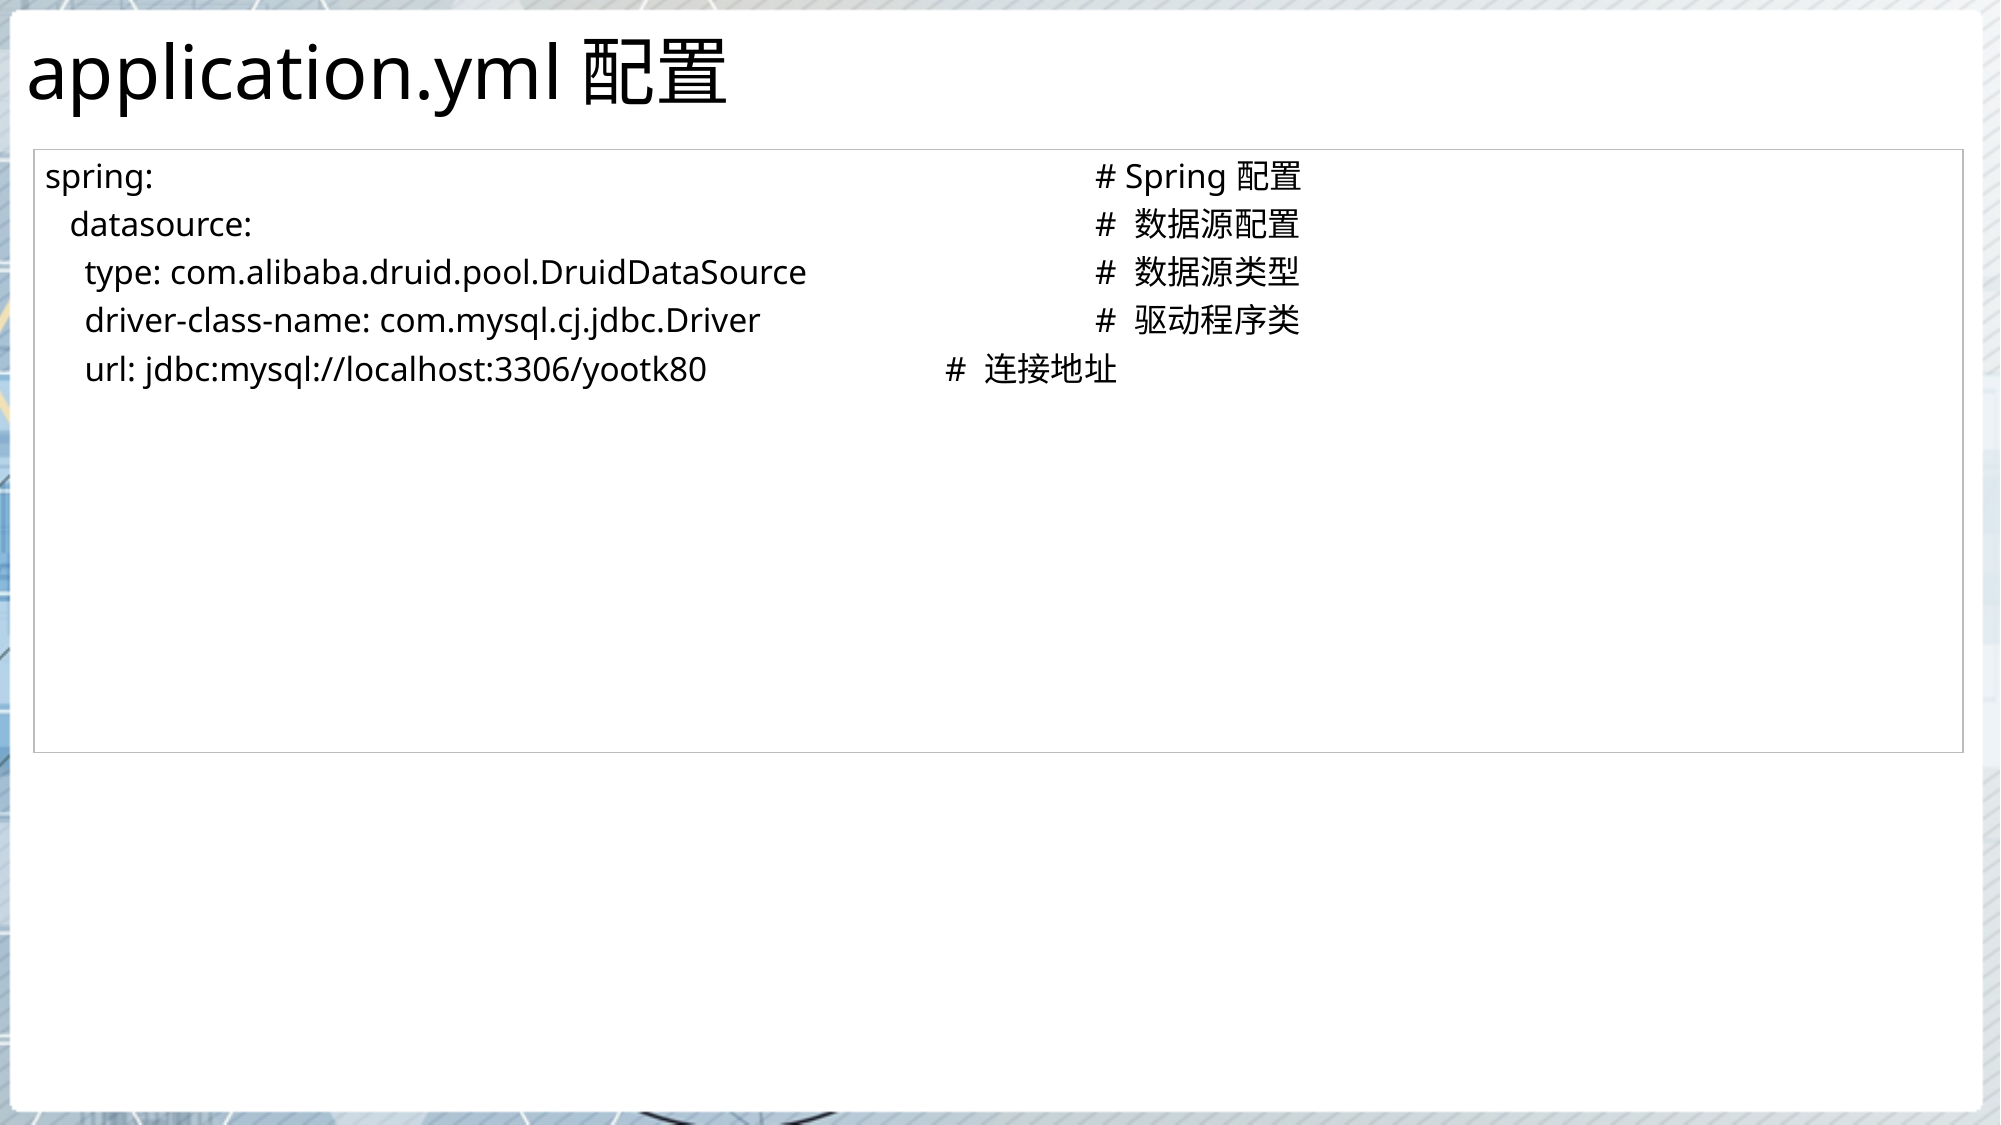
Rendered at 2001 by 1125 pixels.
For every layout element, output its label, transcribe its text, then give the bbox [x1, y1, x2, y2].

picture [0, 0, 2000, 1125]
title application.yml配置 [11, 11, 1983, 140]
table_header spring: # Spring配置 datasource: # 数据源配置 type: com.alibaba.druid.pool.DruidDataSource # 数据源类型 driver-class-name: com.mysql.cj.jdbc.Driver # 驱动程序类 url: jdbc:mysql://localhost:3306/yootk80 # 连接地址 [35, 150, 1962, 752]
